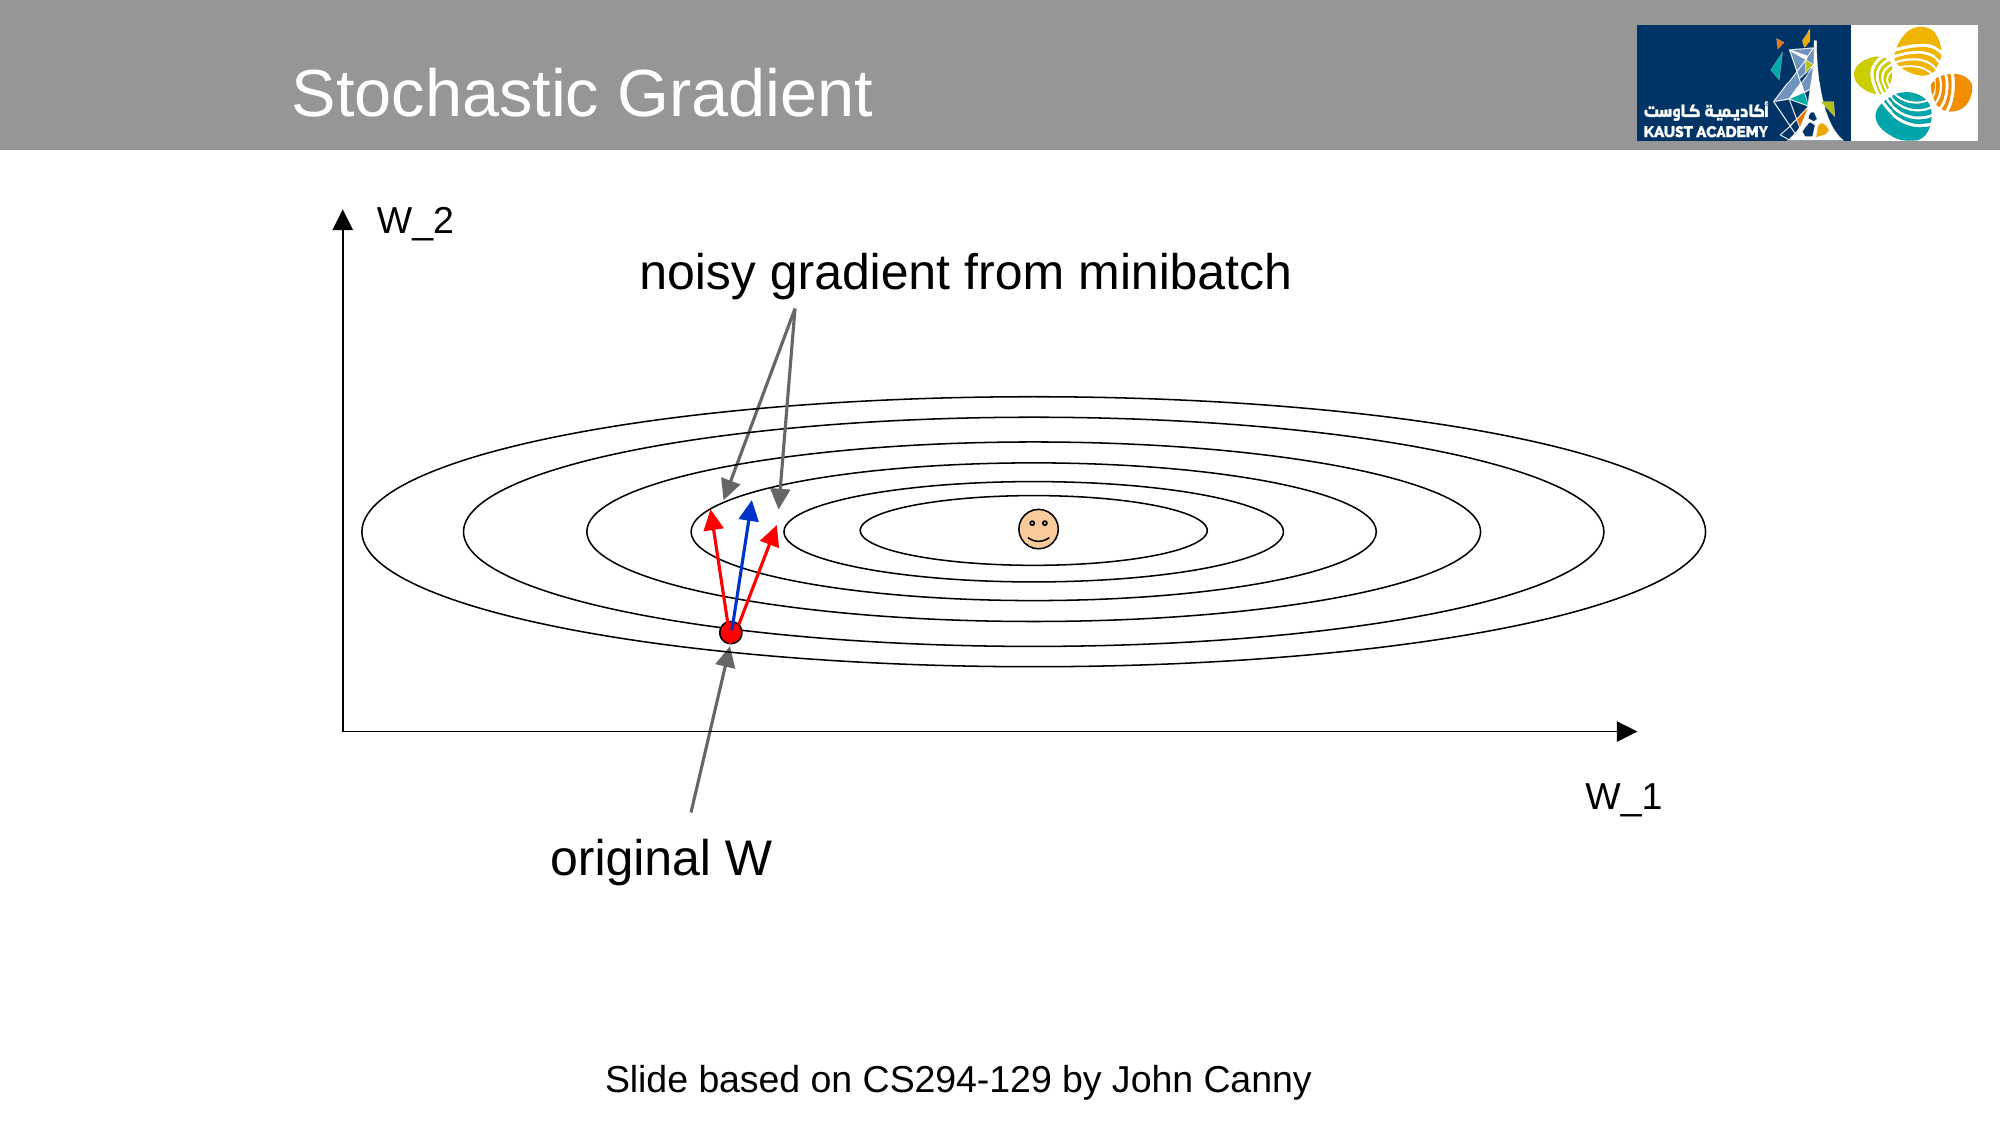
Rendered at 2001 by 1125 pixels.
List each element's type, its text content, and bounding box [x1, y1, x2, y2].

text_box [731, 499, 752, 523]
picture [1637, 25, 1978, 141]
text_box noisy gradient from minibatch [624, 224, 1440, 311]
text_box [690, 675, 731, 730]
text_box W_1 [1570, 757, 1724, 824]
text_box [738, 524, 778, 625]
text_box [361, 396, 1706, 667]
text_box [710, 509, 732, 644]
text_box W_2 [361, 181, 516, 248]
text_box original W [535, 810, 847, 897]
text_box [690, 740, 731, 813]
text_box Stochastic Gradient [276, 34, 1724, 171]
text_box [778, 308, 796, 510]
text_box Slide based on CS294-129 by John Canny [589, 1047, 1379, 1125]
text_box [723, 308, 776, 395]
